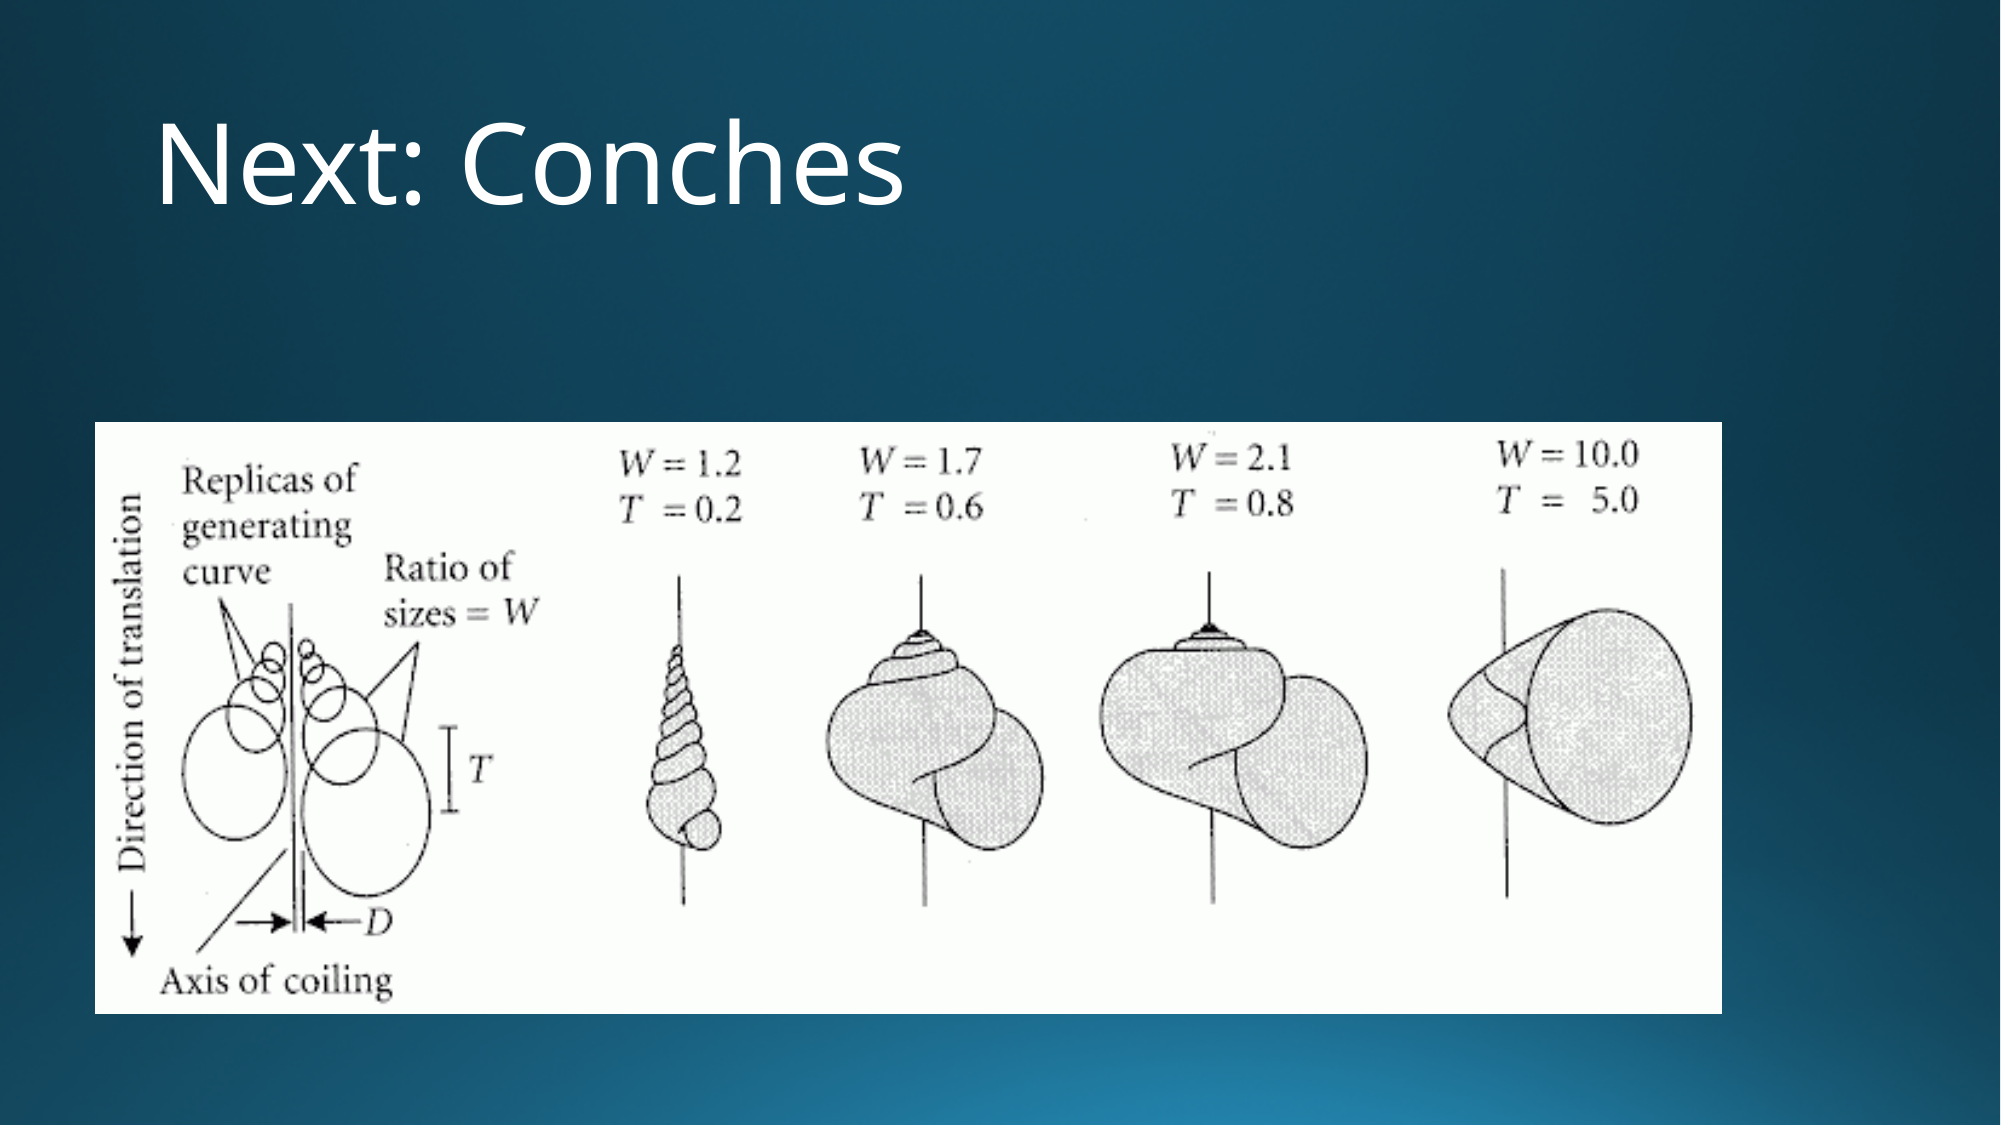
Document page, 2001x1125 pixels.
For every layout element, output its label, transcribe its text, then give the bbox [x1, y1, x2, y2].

picture [0, 0, 2001, 1125]
title Next: Conches [137, 59, 1863, 278]
